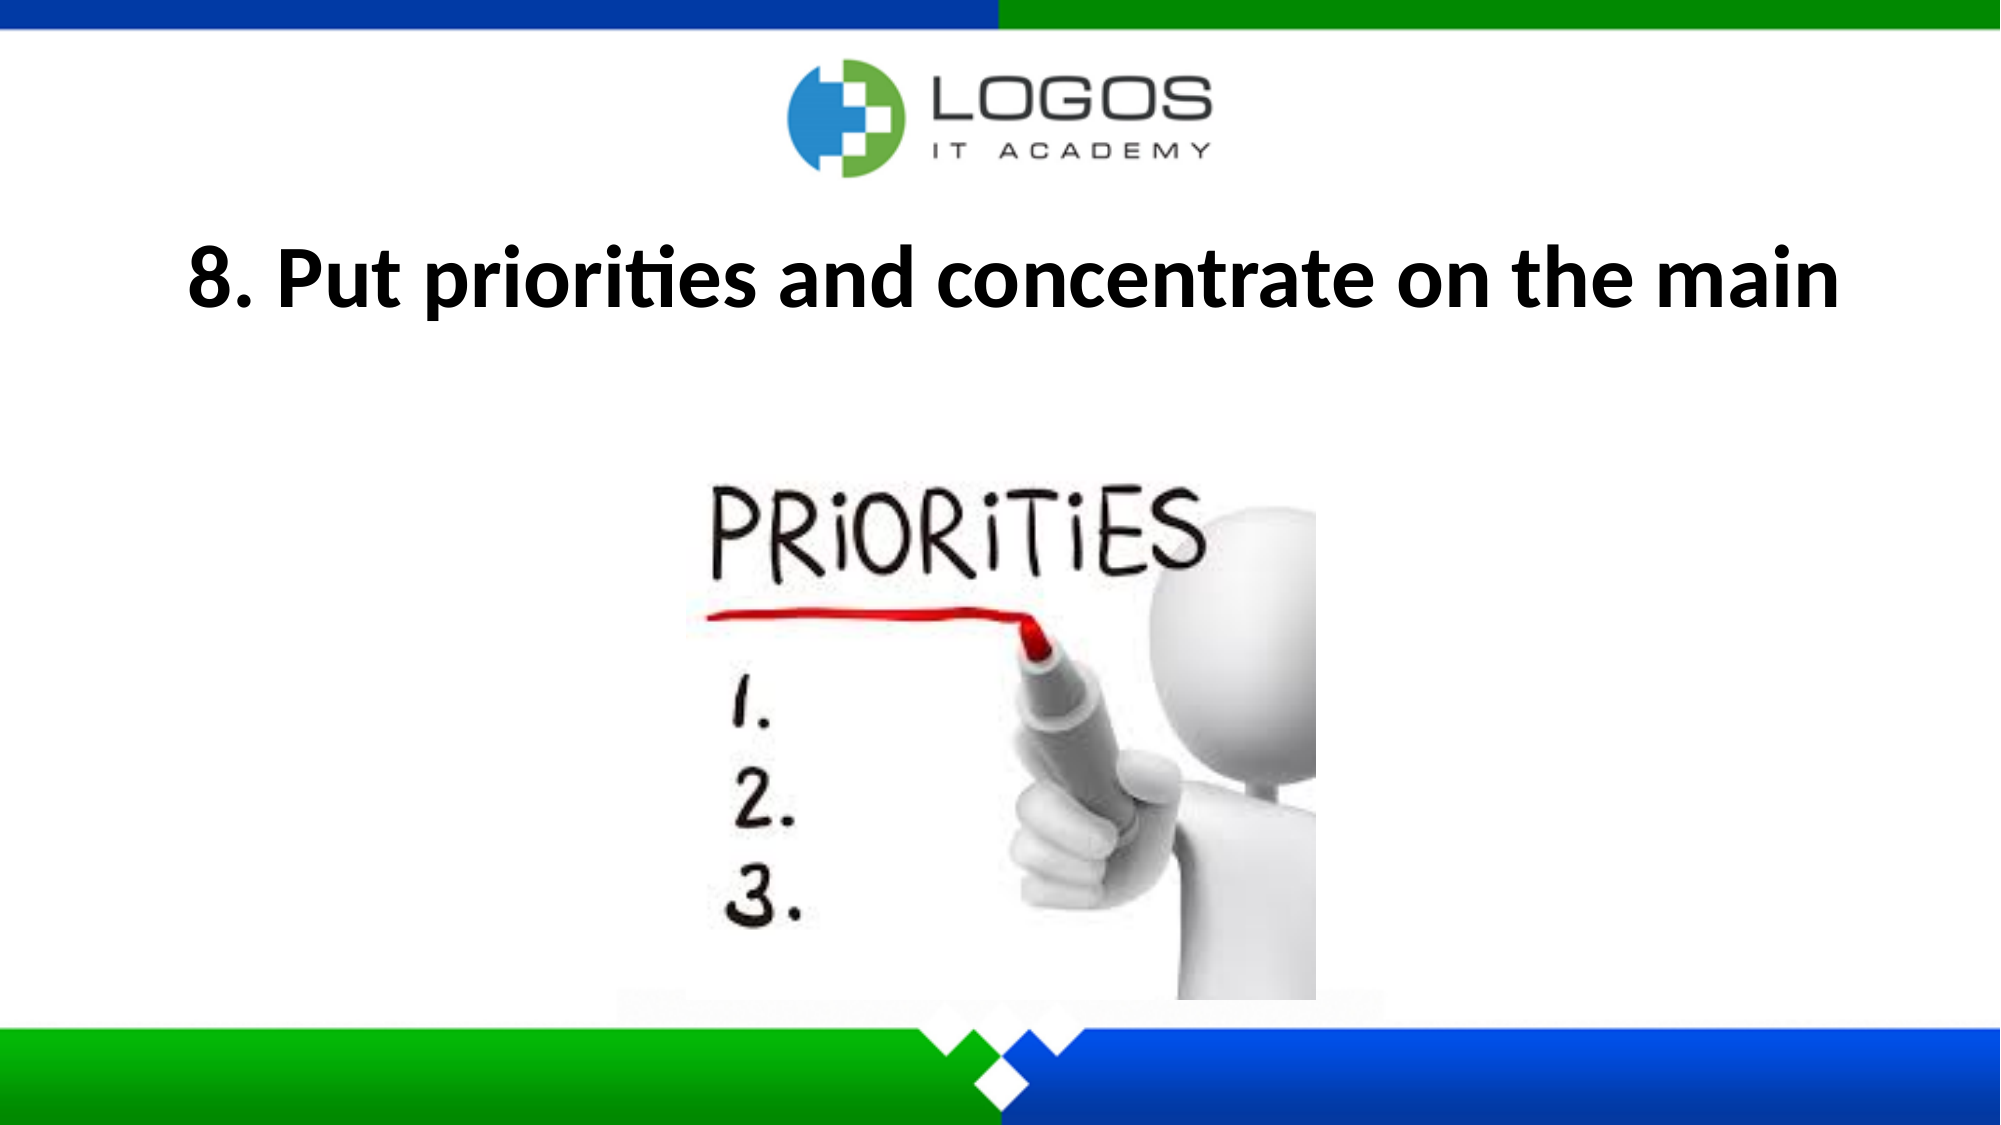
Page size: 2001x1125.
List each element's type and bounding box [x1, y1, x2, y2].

text_box [0, 0, 2000, 1125]
